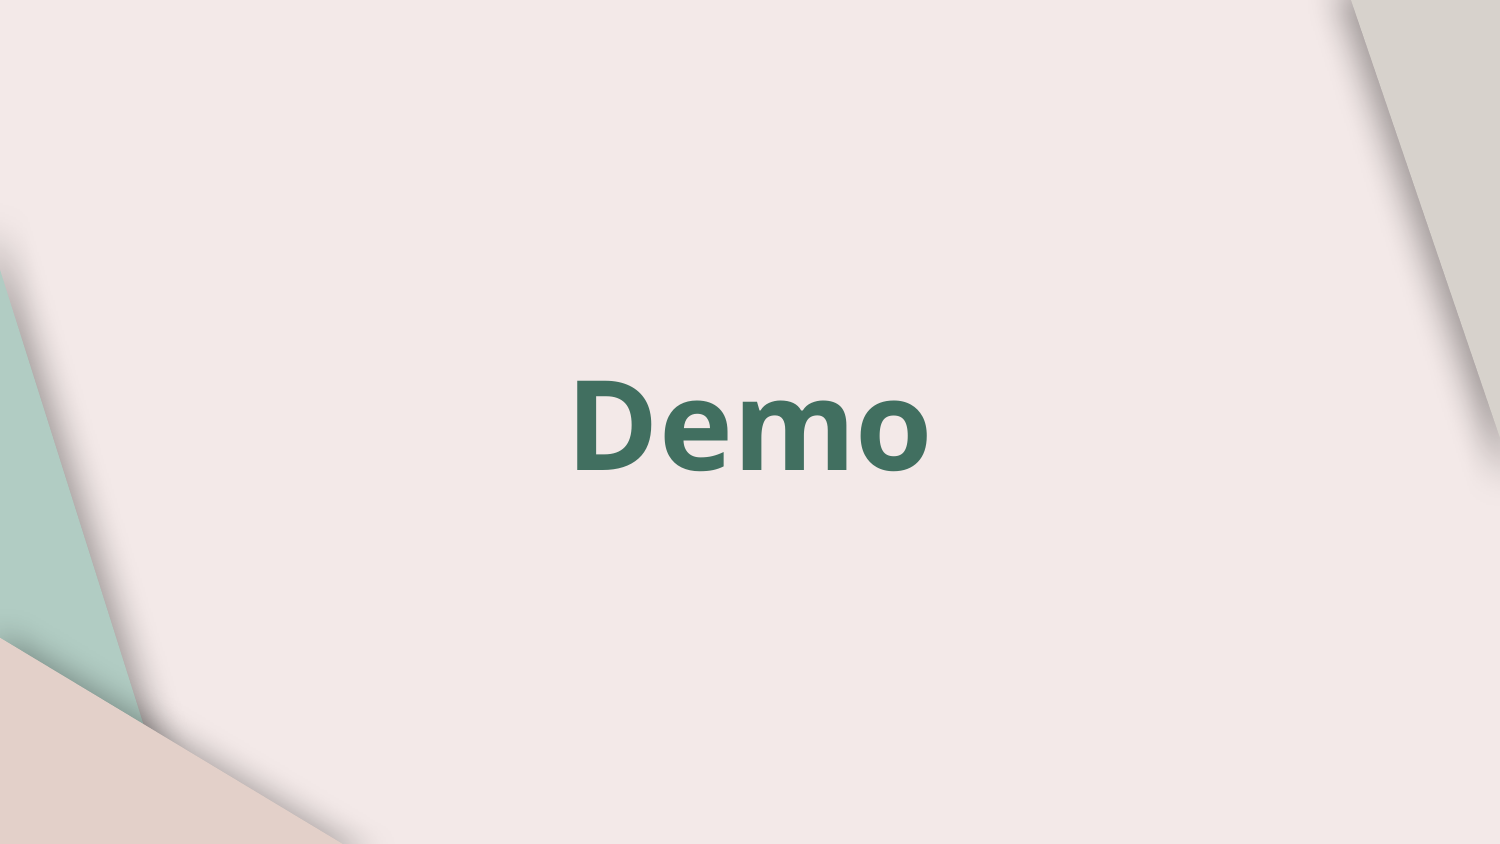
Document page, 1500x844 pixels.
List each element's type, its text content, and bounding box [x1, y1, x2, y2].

text_box Demo [347, 338, 1153, 504]
